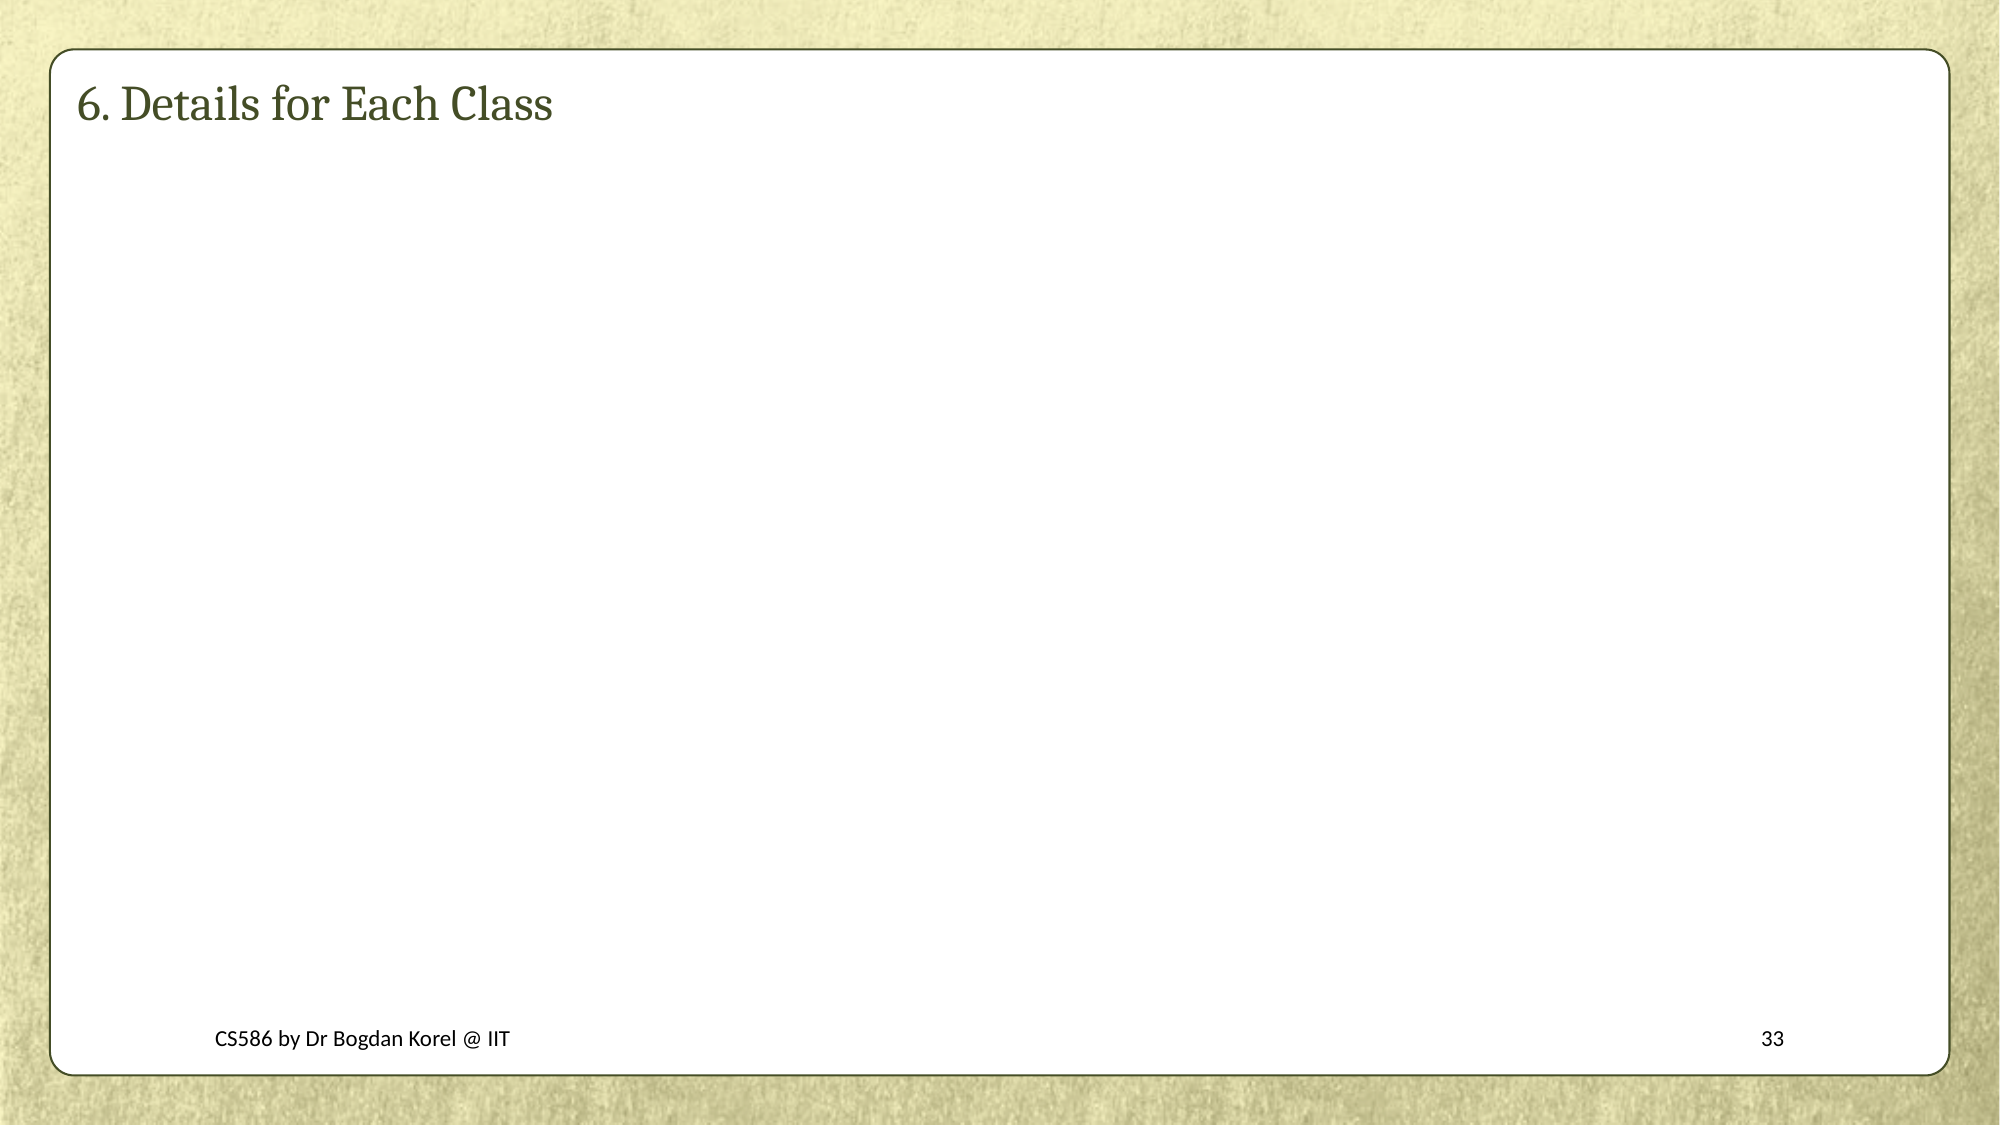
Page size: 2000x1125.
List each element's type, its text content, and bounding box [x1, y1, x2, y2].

slide_number 33 [1682, 1012, 1800, 1063]
footer CS586 by Dr Bogdan Korel @ IIT [199, 1012, 1417, 1063]
title 6. Details for Each Class [62, 62, 1662, 142]
